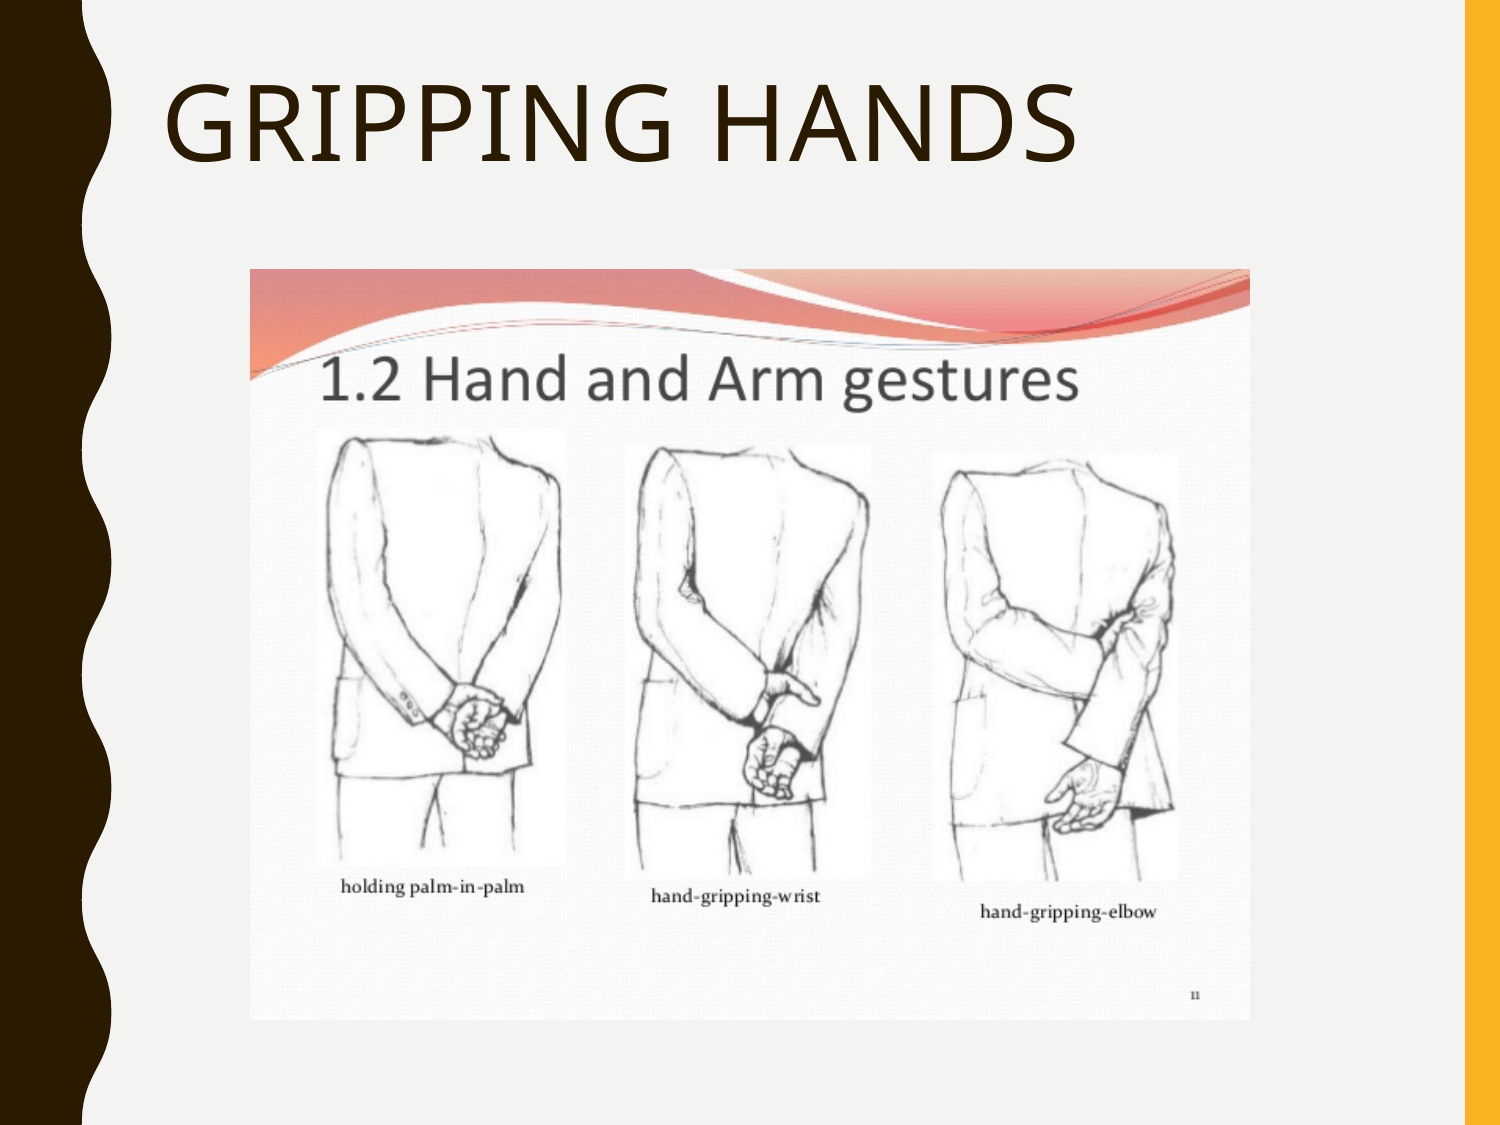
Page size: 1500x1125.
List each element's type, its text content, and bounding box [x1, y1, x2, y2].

title Gripping hands [153, 62, 1407, 308]
picture [249, 268, 1251, 1021]
